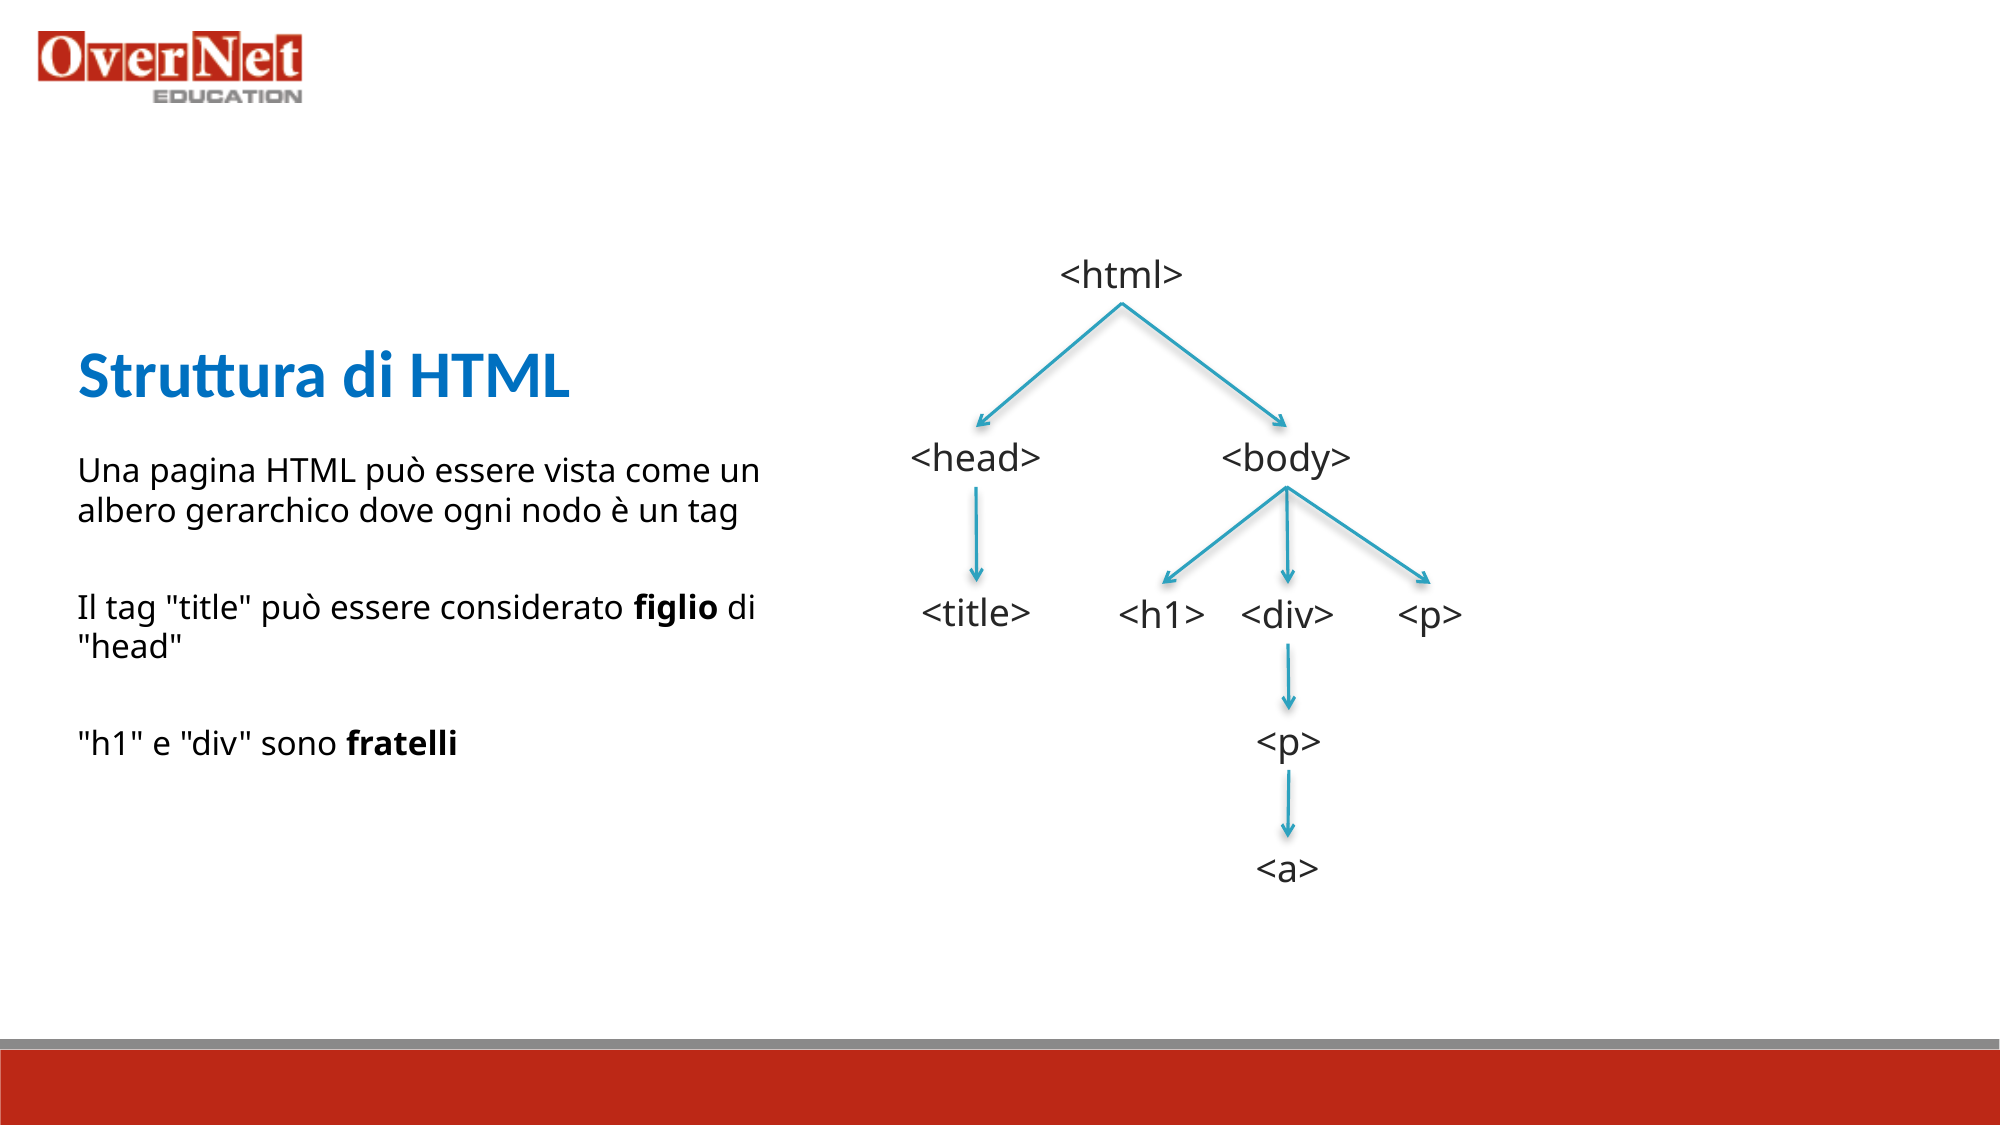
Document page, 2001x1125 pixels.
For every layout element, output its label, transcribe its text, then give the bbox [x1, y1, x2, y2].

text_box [885, 242, 1489, 899]
picture [35, 31, 304, 103]
text_box Una pagina HTML può essere vista come un albero gerarchico dove ogni nodo è un tag Il tag "title" può essere considerato figlio di "head" "h1" e "div" sono fratelli [62, 442, 808, 962]
text_box Struttura di HTML [63, 231, 808, 419]
